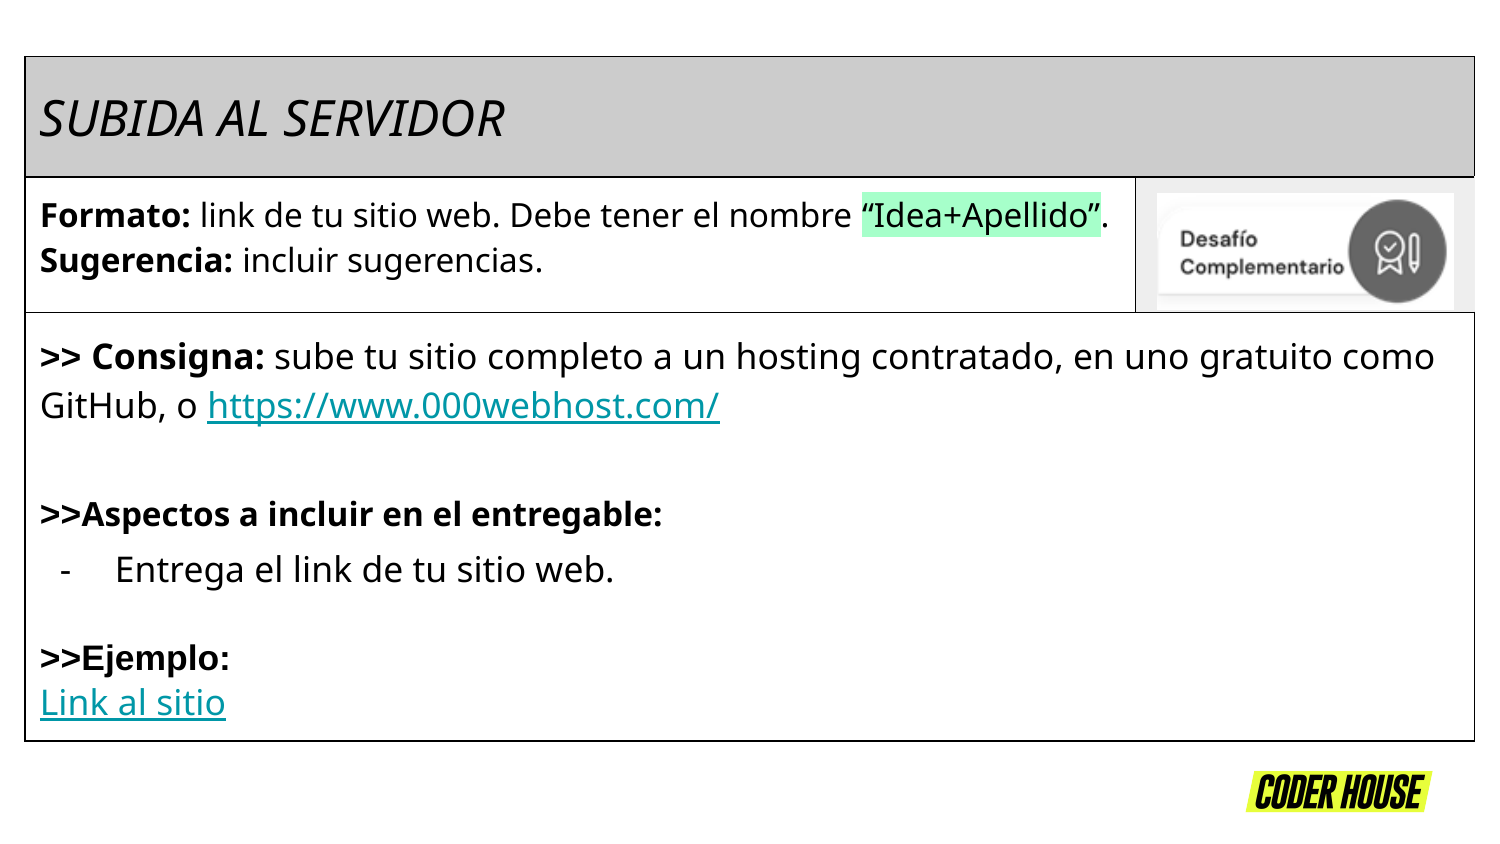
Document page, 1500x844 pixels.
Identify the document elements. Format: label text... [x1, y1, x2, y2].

table_cell Formato: link de tu sitio web. Debe tener el nombre “Idea+Apellido”. Sugerencia: incluir sugerencias. [26, 178, 1135, 312]
table_header SUBIDA AL SERVIDOR [26, 57, 1474, 176]
table_cell [1136, 178, 1474, 312]
table_cell >> Consigna: sube tu sitio completo a un hosting contratado, en uno gratuito como GitHub, o https://www.000webhost.com/ >>Aspectos a incluir en el entregable: Entrega el link de tu sitio web. >>Ejemplo: Link al sitio [26, 313, 1474, 740]
picture [1241, 764, 1437, 819]
picture [1157, 193, 1454, 311]
